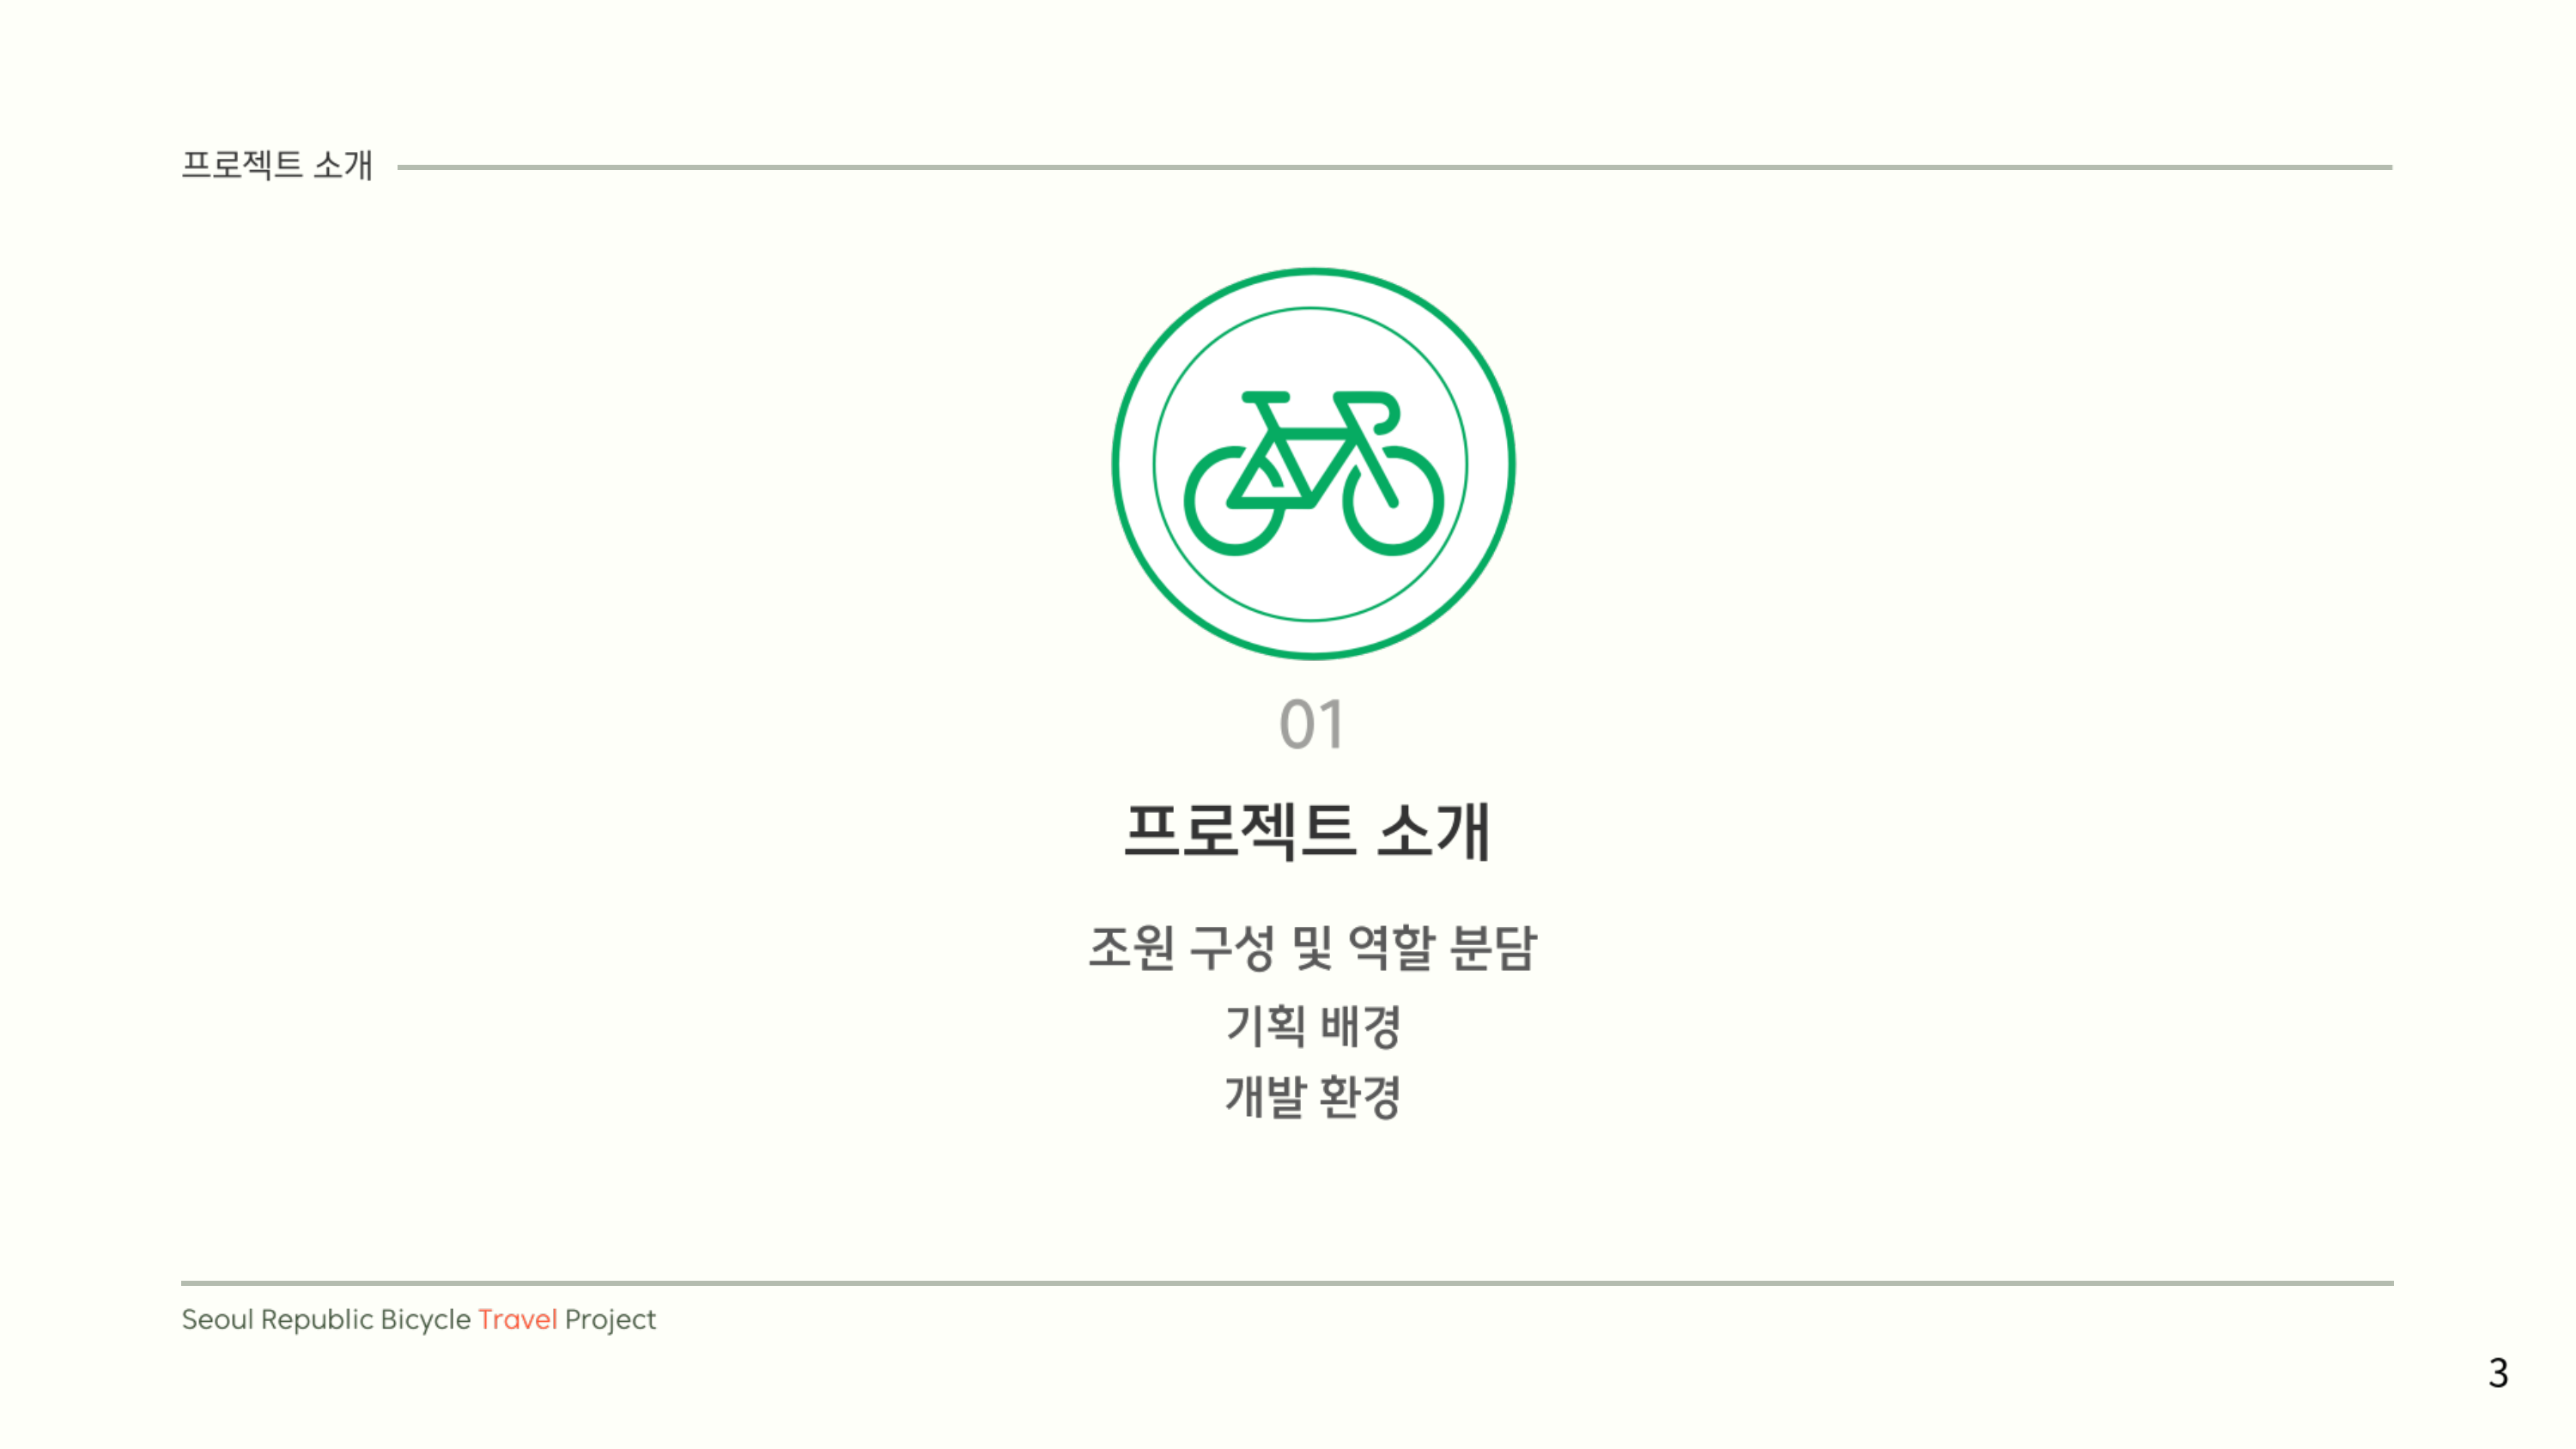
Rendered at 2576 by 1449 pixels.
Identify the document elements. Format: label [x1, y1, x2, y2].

text_box [181, 1281, 2395, 1286]
text_box [398, 165, 2394, 170]
picture [178, 1300, 668, 1350]
text_box [878, 220, 1749, 710]
picture [176, 139, 390, 205]
picture [2247, 1338, 2529, 1405]
picture [876, 710, 1515, 891]
picture [1048, 907, 1563, 1142]
